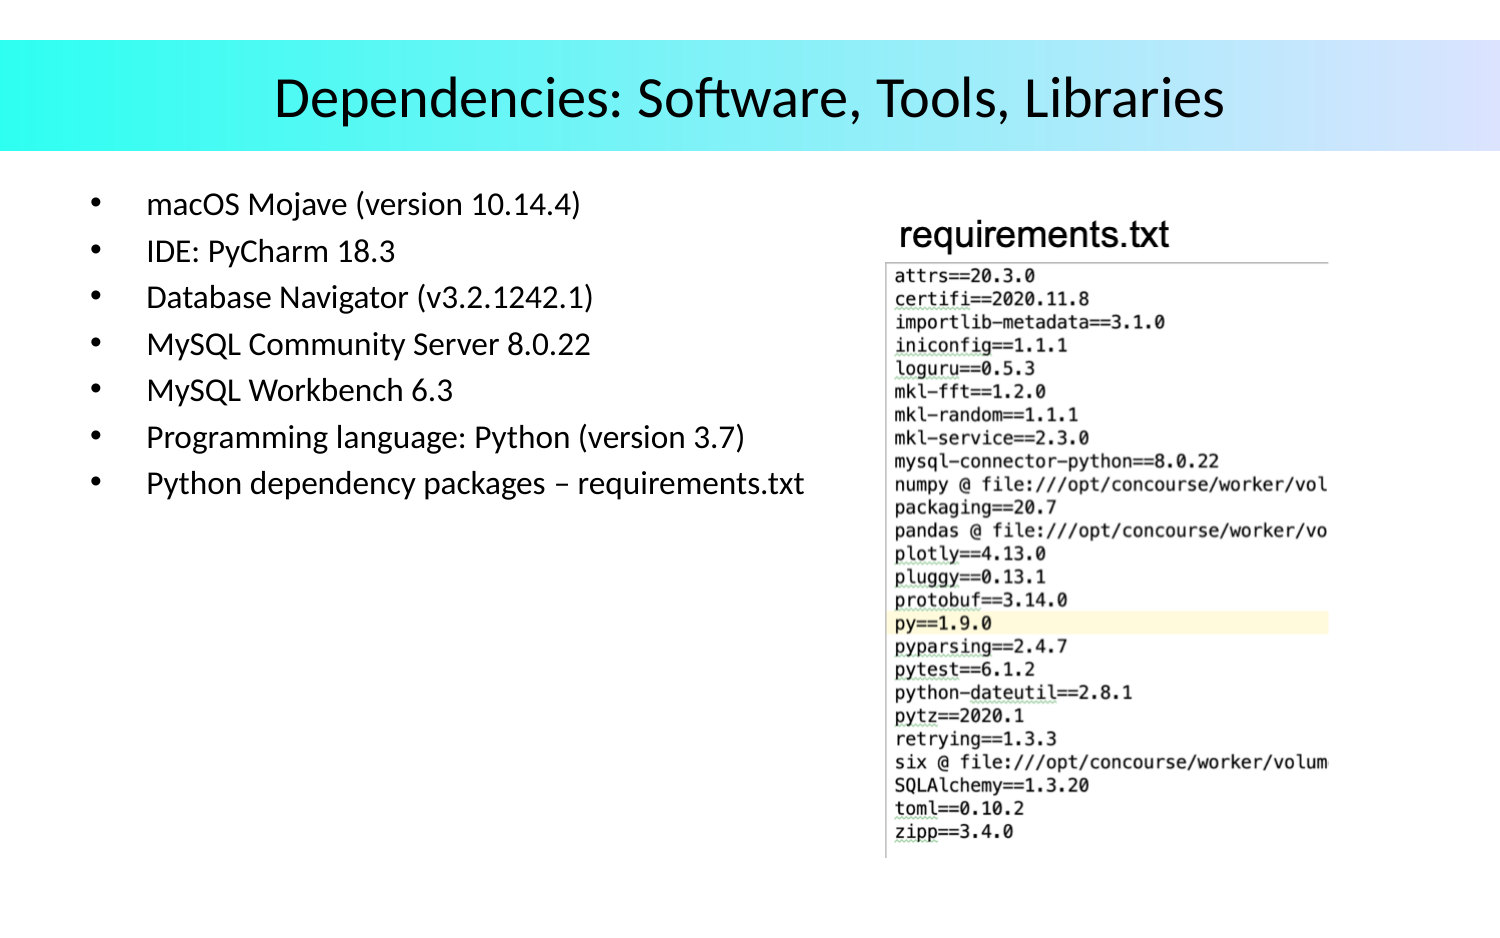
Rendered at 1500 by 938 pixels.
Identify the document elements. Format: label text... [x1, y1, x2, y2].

title Dependencies: Software, Tools, Libraries [75, 37, 1425, 151]
picture [883, 201, 1329, 860]
list macOS Mojave (version 10.14.4) IDE: PyCharm 18.3 Database Navigator (v3.2.1242.1) MySQL Community Server 8.0.22 MySQL Workbench 6.3 Programming language: Python (version 3.7) Python dependency packages – requirements.txt [75, 174, 1432, 888]
